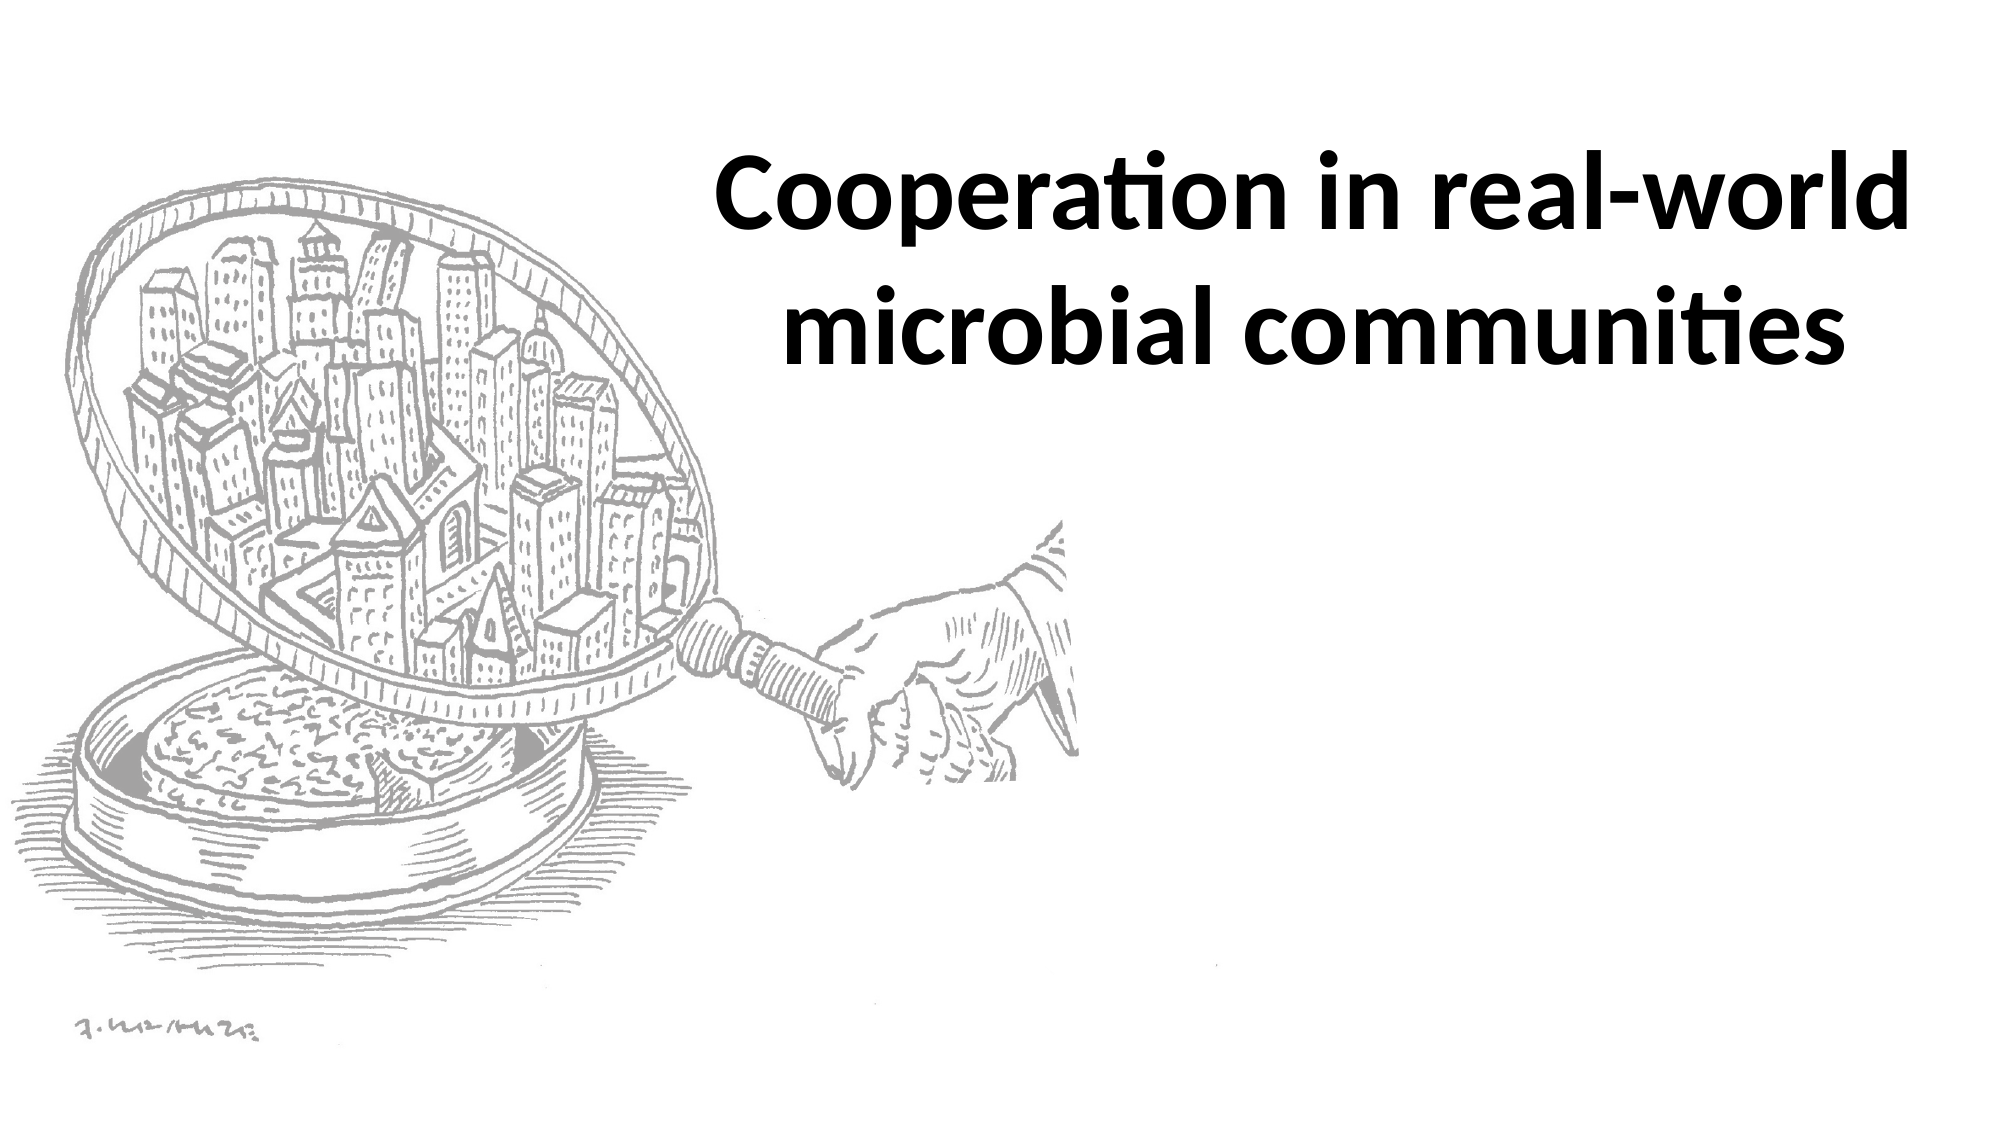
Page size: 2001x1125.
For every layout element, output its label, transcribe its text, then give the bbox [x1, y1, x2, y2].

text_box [0, 0, 1446, 1087]
text_box Cooperation in real-world microbial communities [1446, 109, 1957, 395]
